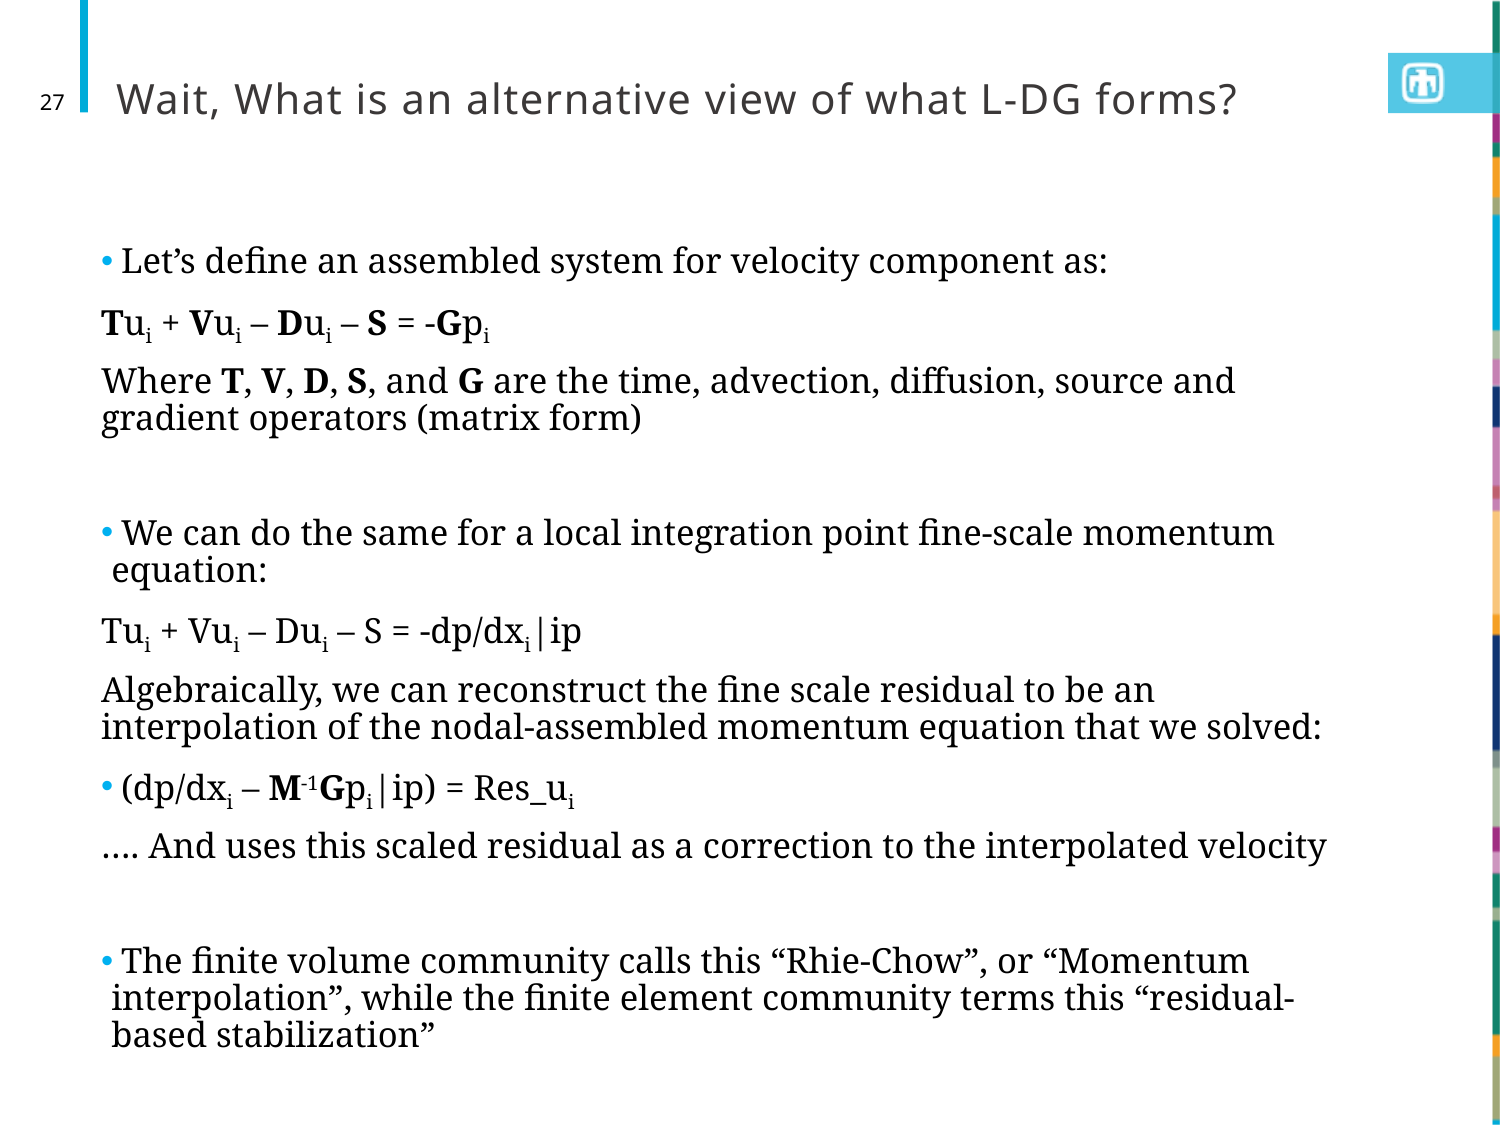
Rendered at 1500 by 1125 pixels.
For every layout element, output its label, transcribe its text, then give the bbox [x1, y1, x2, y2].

picture [1401, 62, 1445, 104]
slide_number 27 [7, 73, 80, 133]
list Let’s define an assembled system for velocity component as: Tui + Vui – Dui – S = -Gpi Where T, V, D, S, and G are the time, advection, diffusion, source and gradient operators (matrix form) We can do the same for a local integration point fine-scale momentum equation: Tui + Vui – Dui – S = -dp/dxi|ip Algebraically, we can reconstruct the fine scale residual to be an interpolation of the nodal-assembled momentum equation that we solved: (dp/dxi – M-1Gpi|ip) = Res_ui …. And uses this scaled residual as a correction to the interpolated velocity The finite volume community calls this “Rhie-Chow”, or “Momentum interpolation”, while the finite element community terms this “residual-based stabilization” [101, 236, 1339, 1125]
picture [1493, 330, 1499, 1120]
picture [1493, 1, 1500, 215]
title Wait, What is an alternative view of what L-DG forms? [101, 36, 1339, 131]
